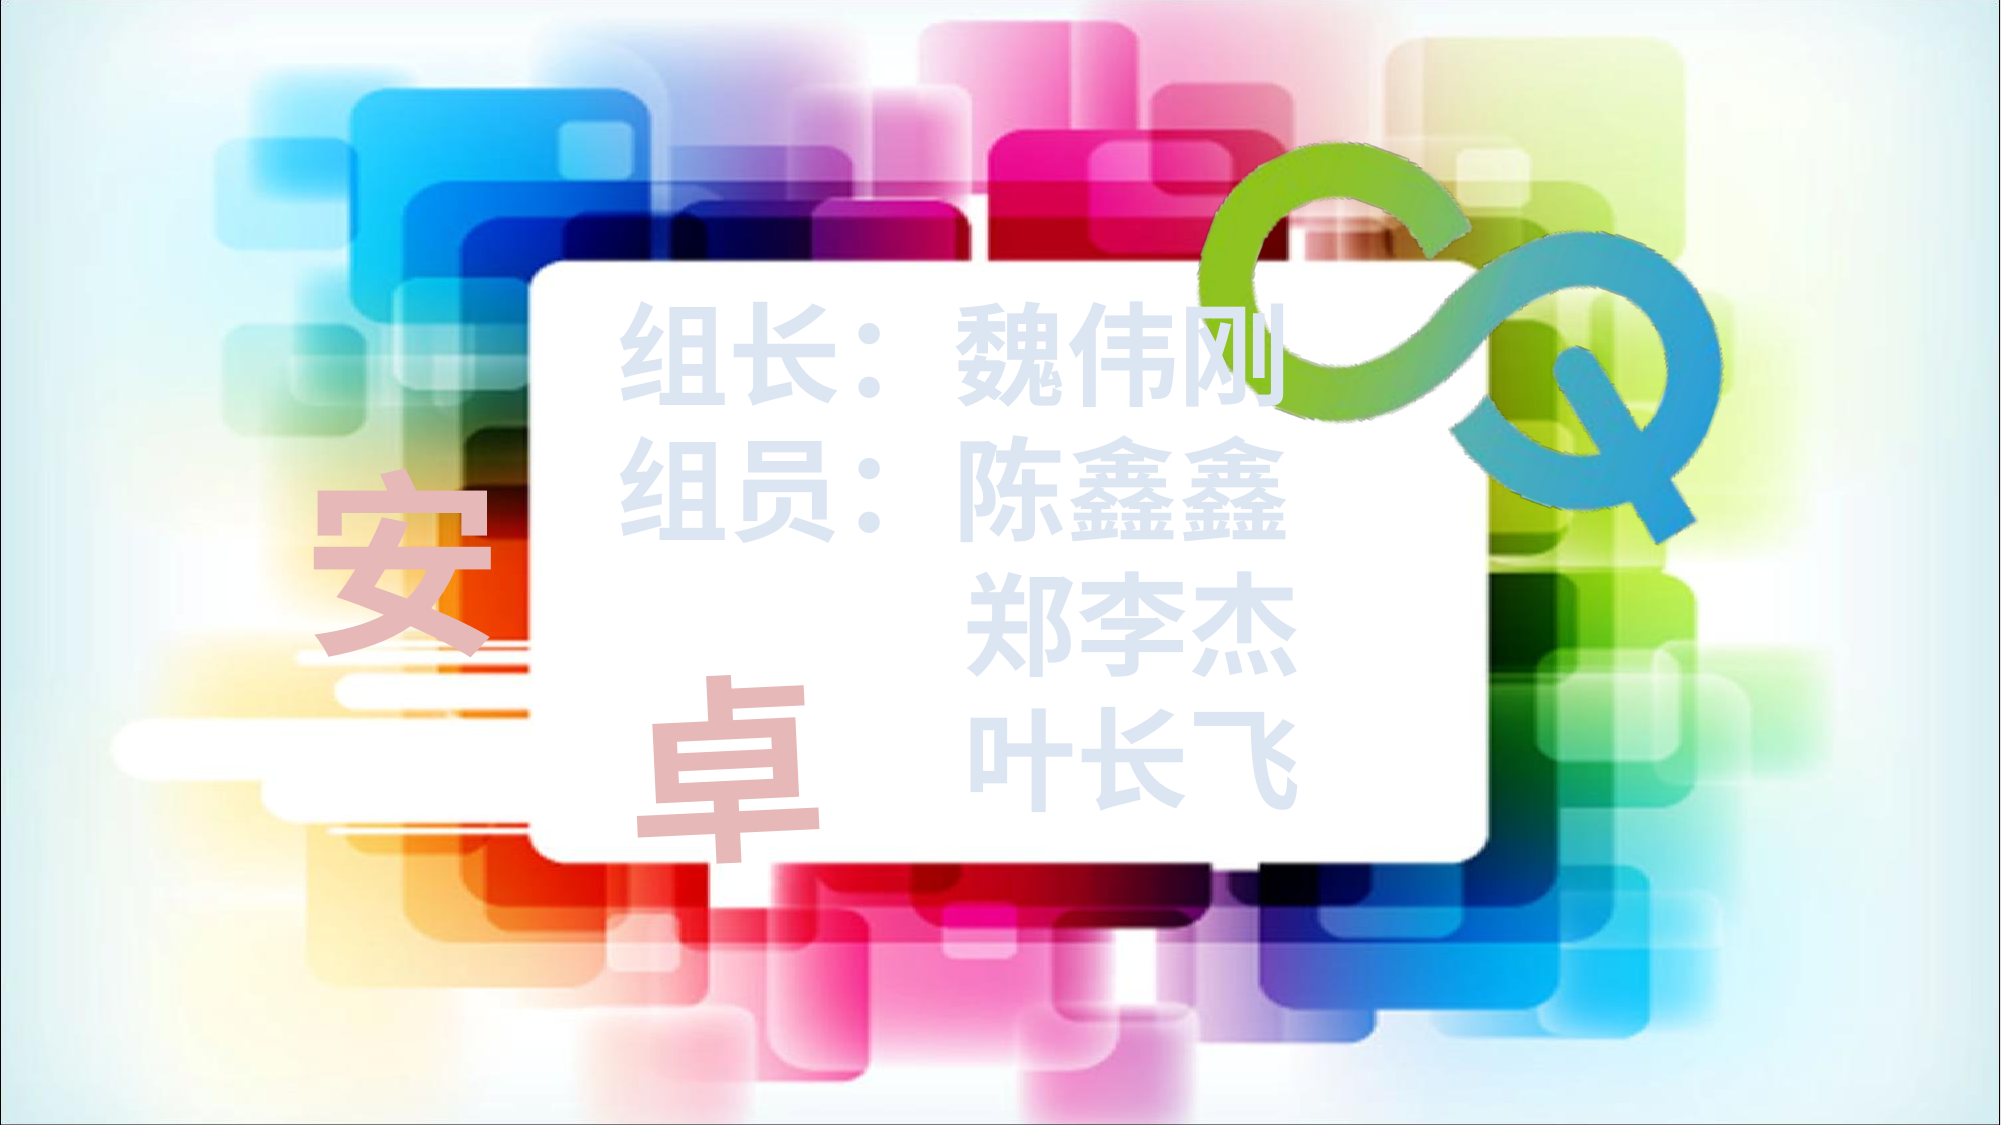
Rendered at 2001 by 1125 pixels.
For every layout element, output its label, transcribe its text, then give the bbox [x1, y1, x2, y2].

text_box 卓 [372, 621, 1078, 910]
text_box 组长：魏伟刚 组员：陈鑫鑫 郑李杰 叶长飞 [590, 277, 1317, 968]
text_box 安 [286, 431, 518, 687]
picture [0, 0, 2001, 1125]
